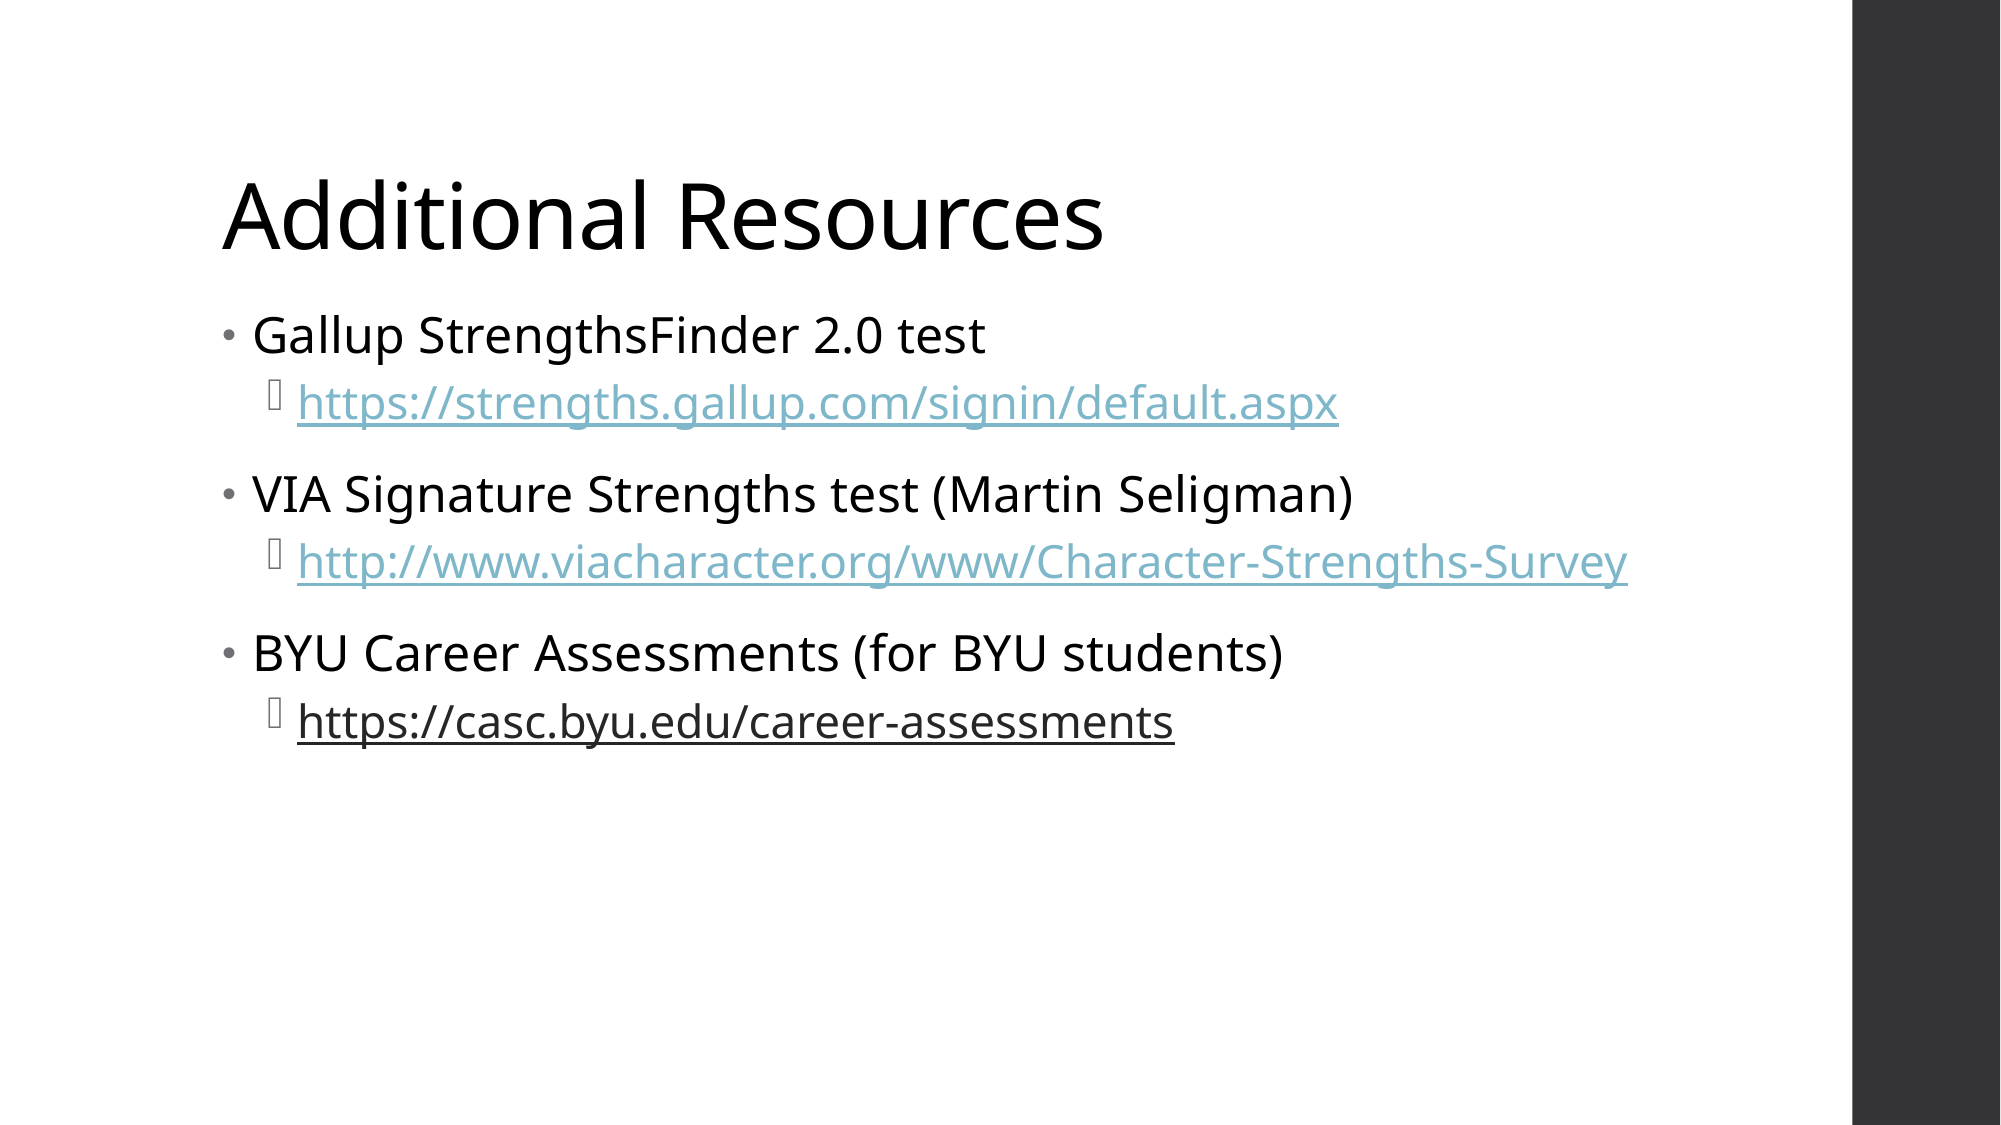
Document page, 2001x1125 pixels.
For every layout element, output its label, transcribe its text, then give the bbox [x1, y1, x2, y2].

list Gallup StrengthsFinder 2.0 test https://strengths.gallup.com/signin/default.aspx VIA Signature Strengths test (Martin Seligman) http://www.viacharacter.org/www/Character-Strengths-Survey BYU Career Assessments (for BYU students) https://casc.byu.edu/career-assessments [206, 299, 1839, 1014]
title Additional Resources [206, 60, 1797, 278]
